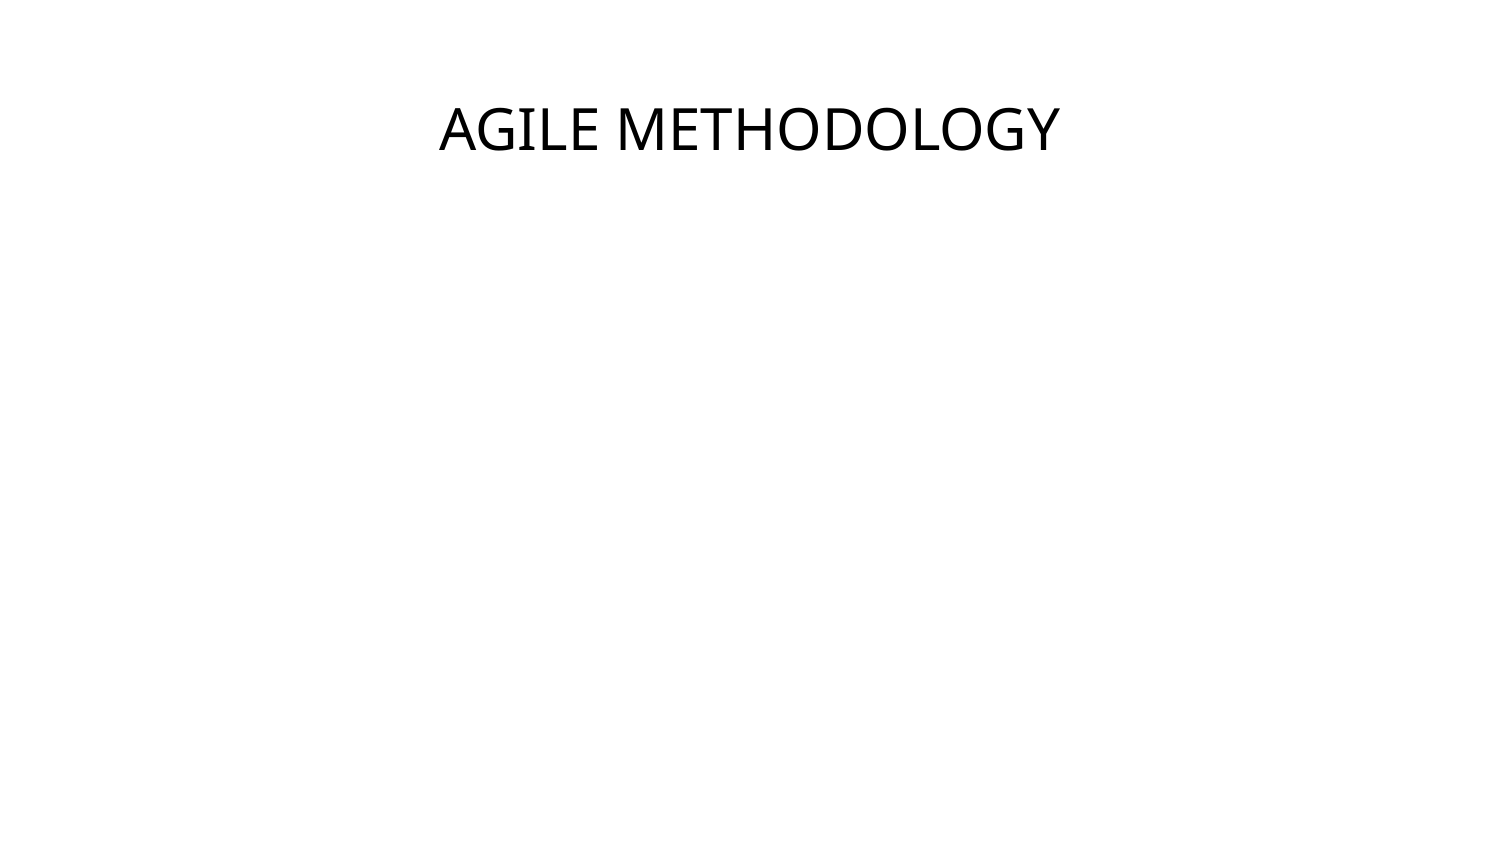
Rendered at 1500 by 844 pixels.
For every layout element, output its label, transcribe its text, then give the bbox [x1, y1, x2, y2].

title AGILE METHODOLOGY [116, 88, 1384, 167]
